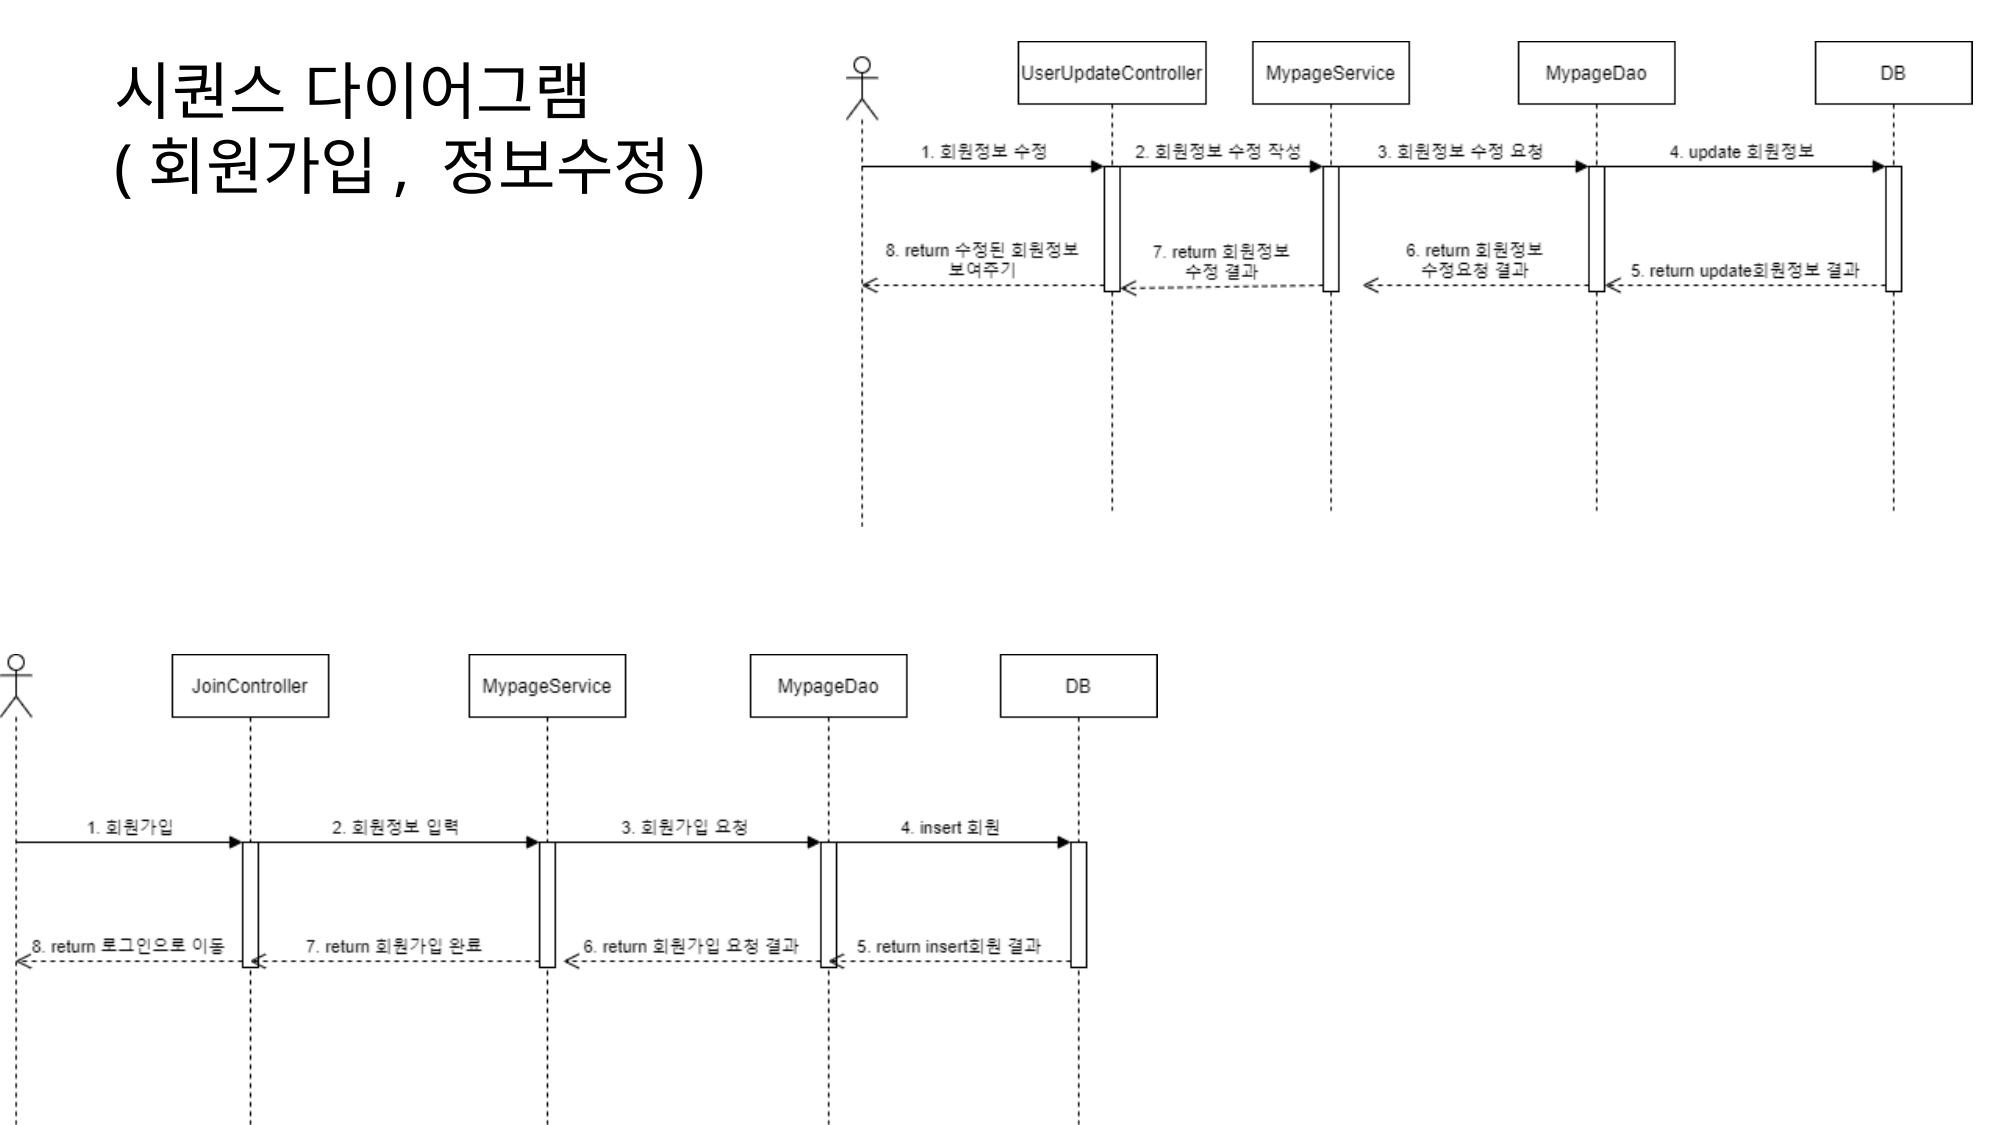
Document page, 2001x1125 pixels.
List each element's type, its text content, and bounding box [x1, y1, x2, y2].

title 시퀀스 다이어그램 (회원가입, 정보수정) [99, 45, 841, 233]
picture [0, 654, 1158, 1125]
picture [846, 40, 1974, 528]
